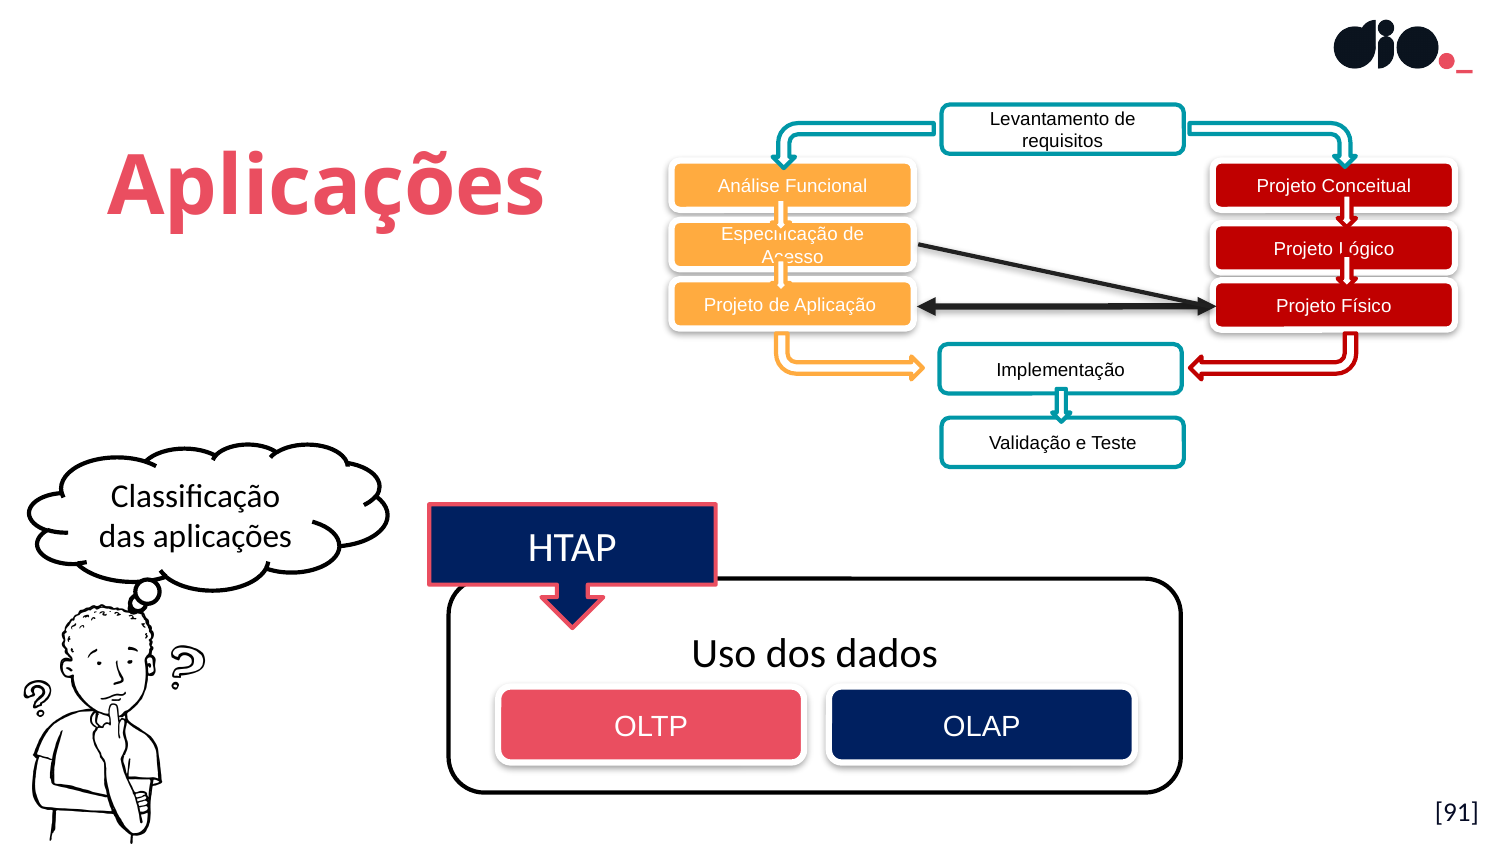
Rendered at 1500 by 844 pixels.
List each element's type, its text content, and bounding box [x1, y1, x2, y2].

text_box HTAP [427, 502, 718, 631]
slide_number [<número>] [1403, 779, 1494, 844]
picture [1333, 19, 1473, 74]
text_box Uso dos dados [446, 576, 1183, 795]
picture [0, 603, 236, 844]
text_box Aplicações [92, 104, 669, 243]
text_box Classificação das aplicações [26, 442, 390, 602]
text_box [671, 104, 1456, 468]
